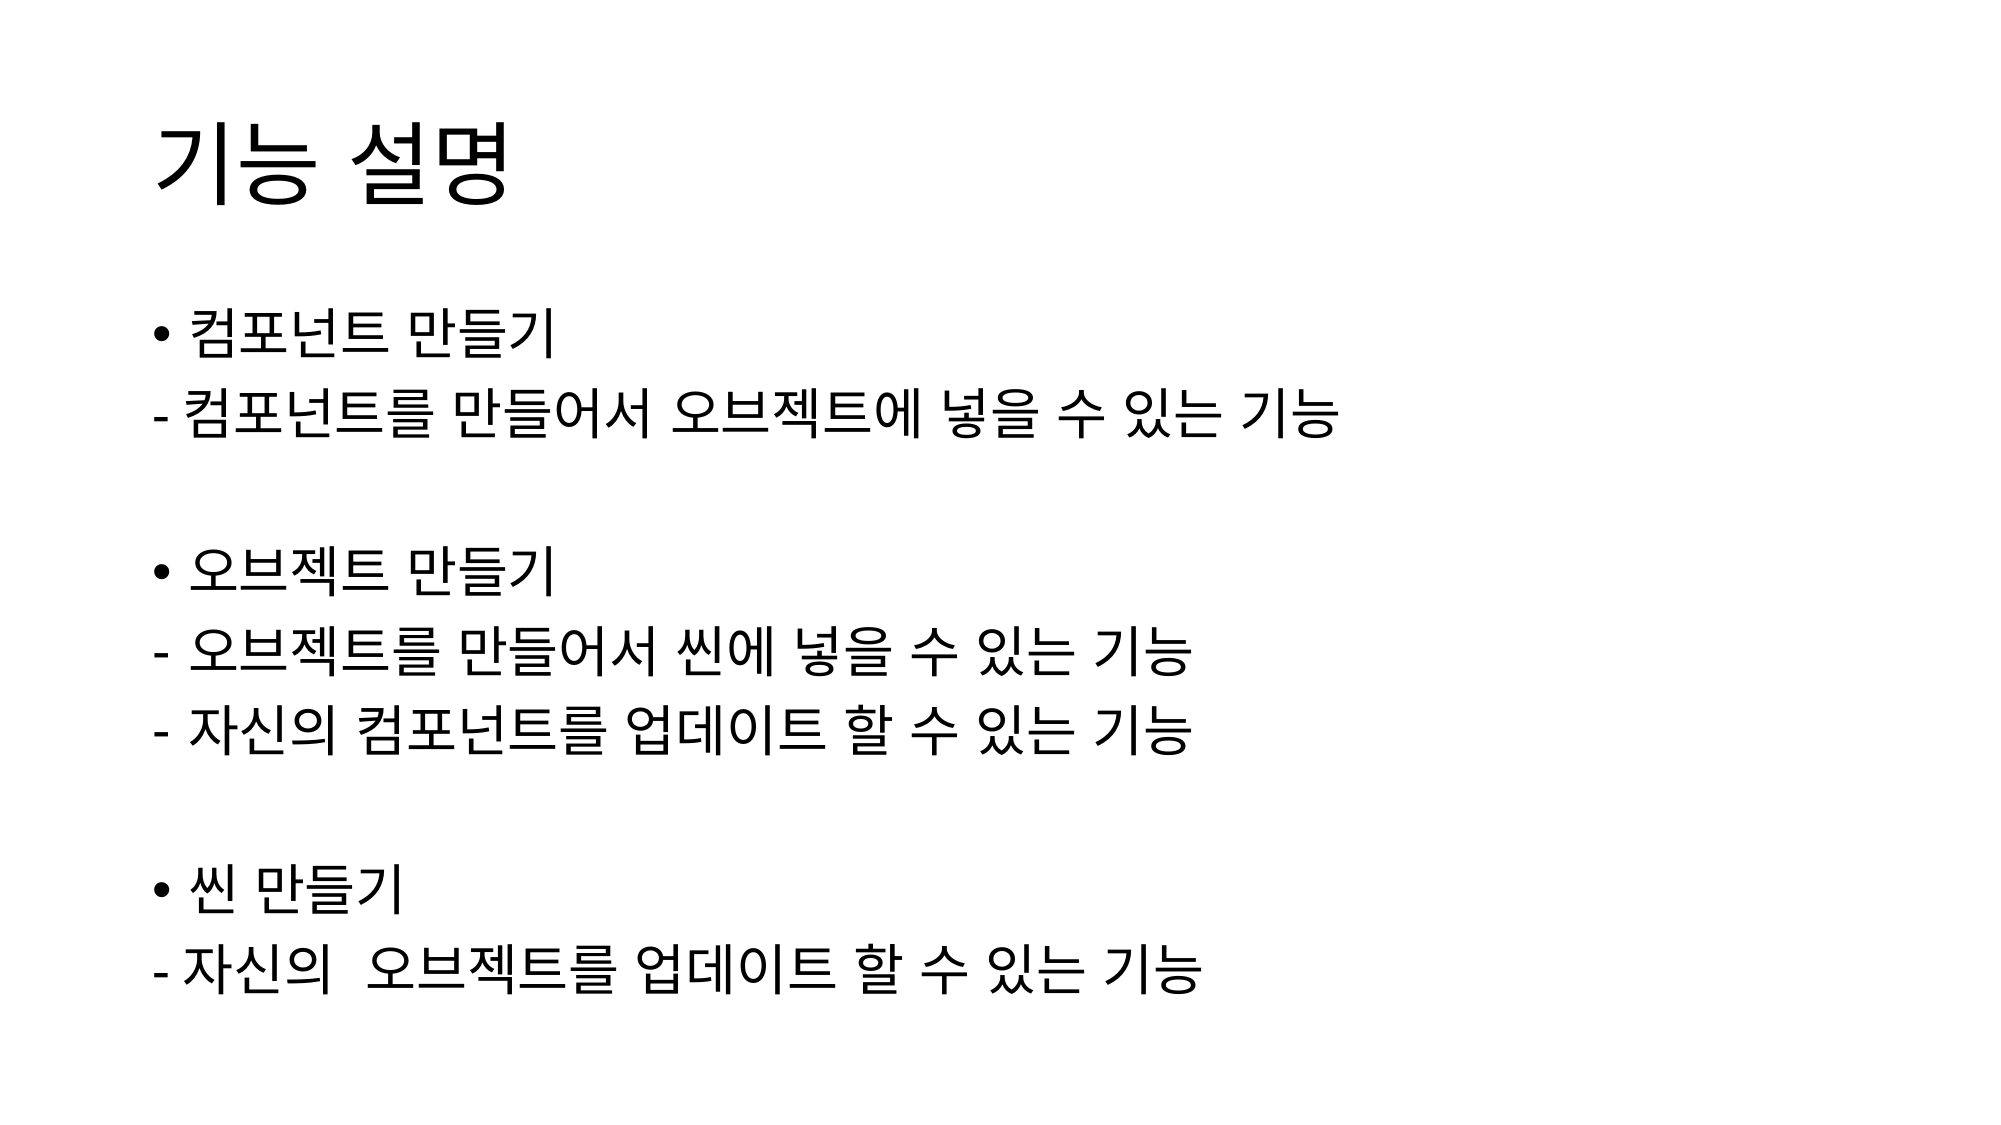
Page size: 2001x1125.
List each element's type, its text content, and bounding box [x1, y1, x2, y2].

list 컴포넌트 만들기 -컴포넌트를 만들어서 오브젝트에 넣을 수 있는 기능 오브젝트 만들기 오브젝트를 만들어서 씬에 넣을 수 있는 기능 자신의 컴포넌트를 업데이트 할 수 있는 기능 씬 만들기 -자신의 오브젝트를 업데이트 할 수 있는 기능 [137, 299, 1863, 1014]
title 기능 설명 [137, 59, 1863, 278]
